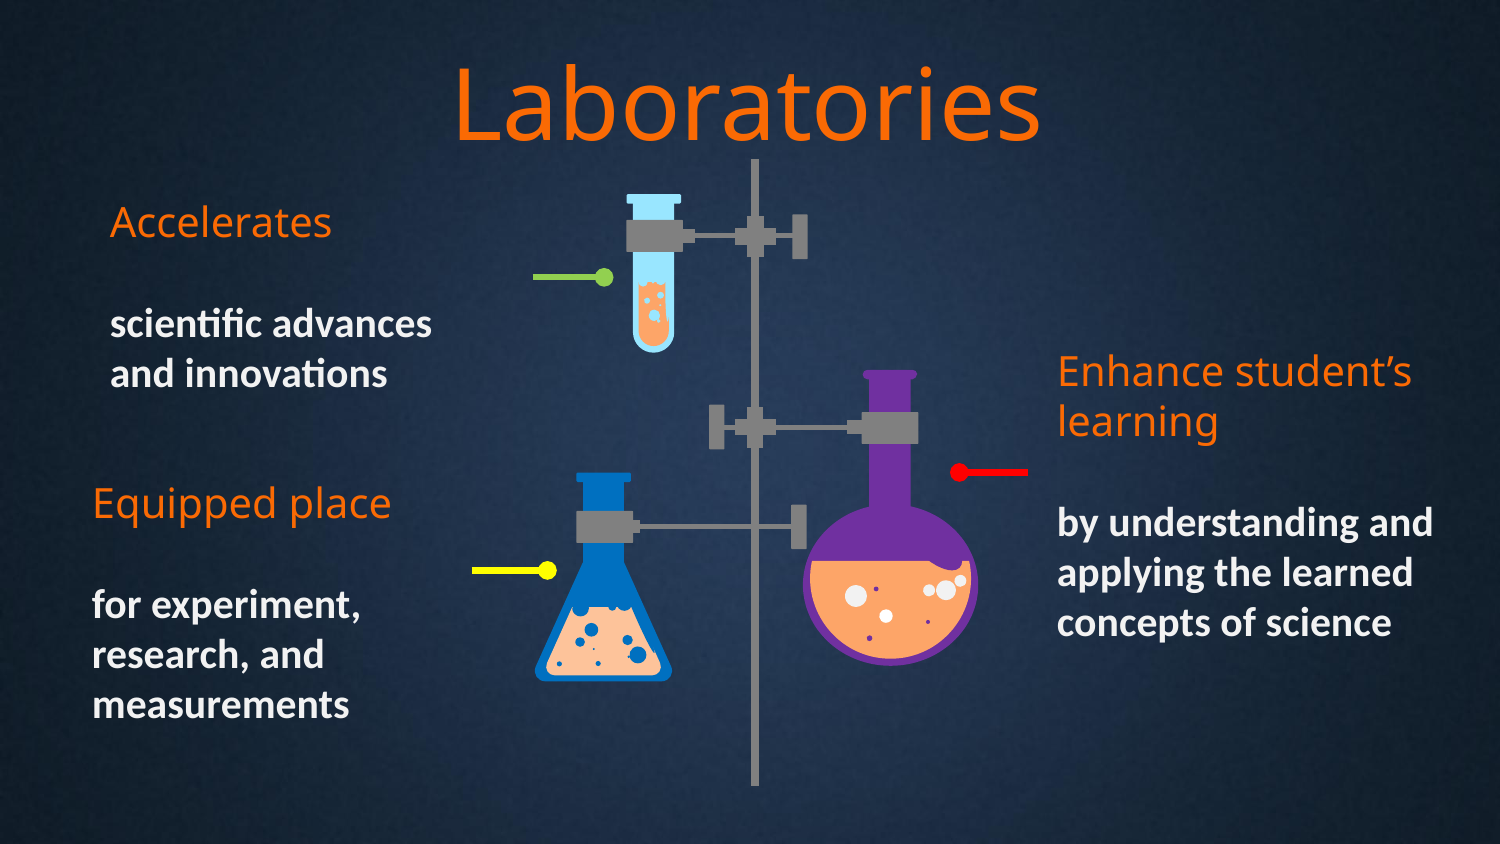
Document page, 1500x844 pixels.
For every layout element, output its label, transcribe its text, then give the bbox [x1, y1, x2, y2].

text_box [532, 472, 571, 682]
text_box Laboratories [435, 32, 1061, 168]
text_box Equipped place for experiment, research, and measurements [77, 469, 480, 734]
title Accelerates scientific advances and innovations [94, 216, 491, 376]
text_box Enhance student’s learning by understanding and applying the learned concepts of science [1042, 337, 1459, 752]
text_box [923, 369, 988, 666]
picture [0, 0, 1500, 844]
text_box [576, 159, 919, 786]
